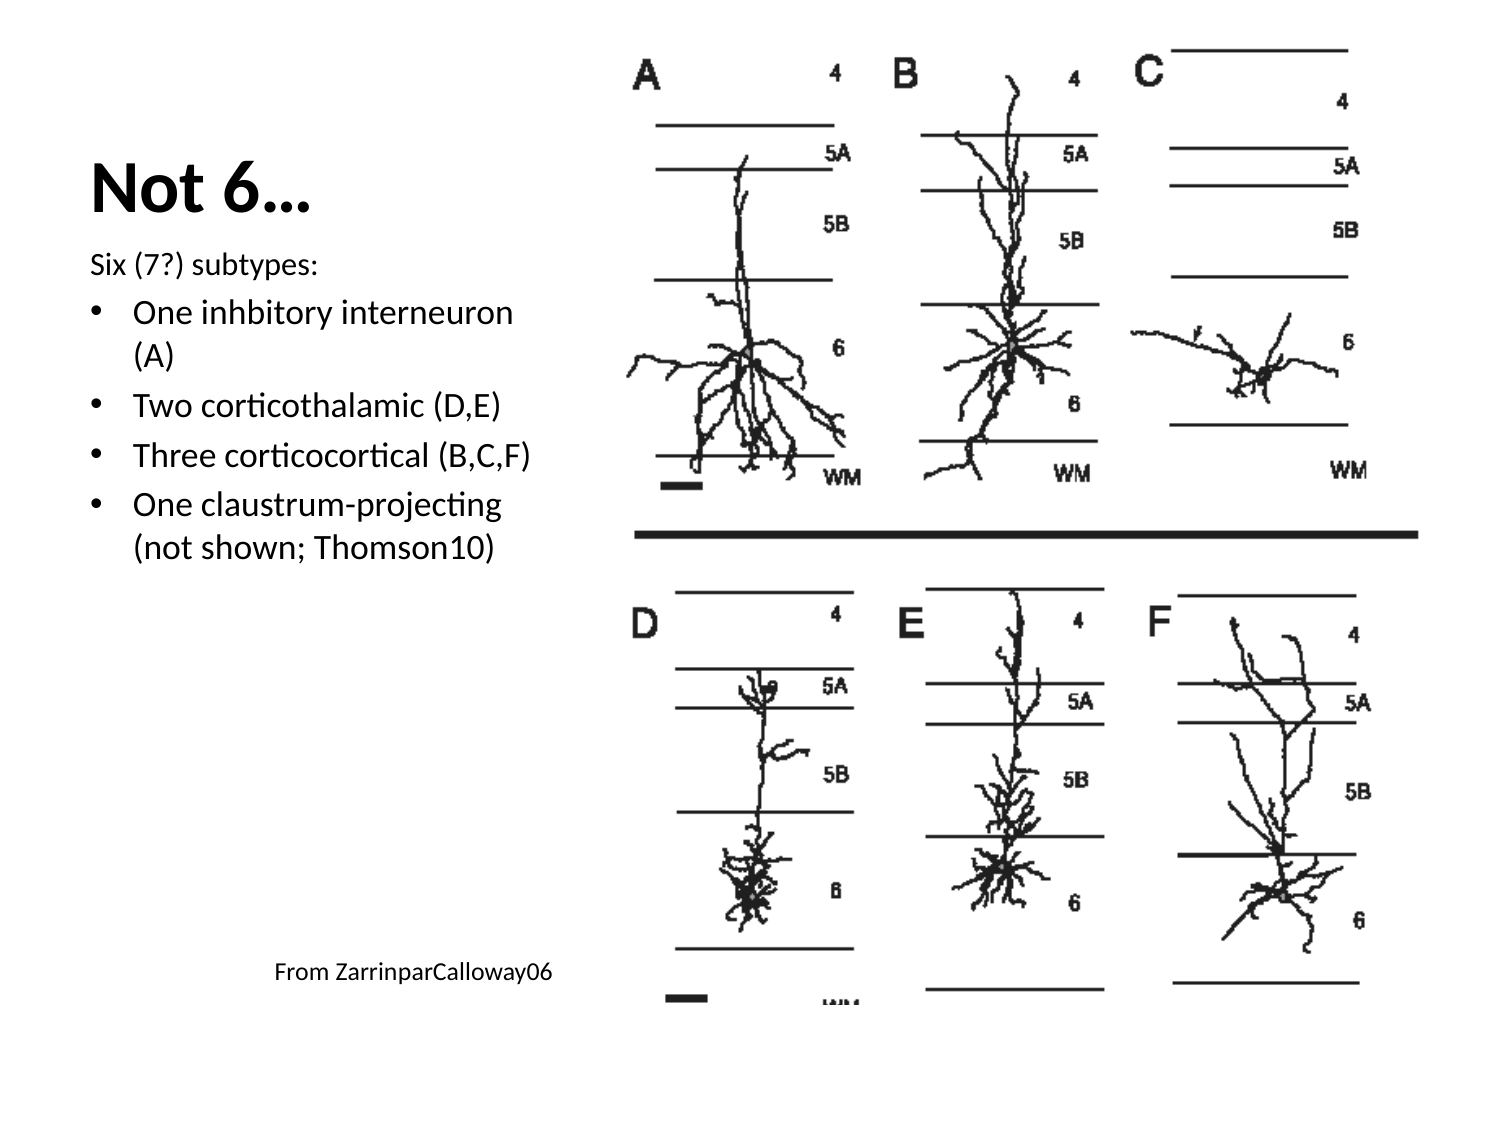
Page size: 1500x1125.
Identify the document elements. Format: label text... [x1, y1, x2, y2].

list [586, 44, 1426, 1006]
list Six (7?) subtypes: One inhbitory interneuron (A) Two corticothalamic (D,E) Three corticocortical (B,C,F) One claustrum-projecting (not shown; Thomson10) From ZarrinparCalloway06 [75, 235, 569, 1005]
title Not 6… [75, 44, 569, 235]
